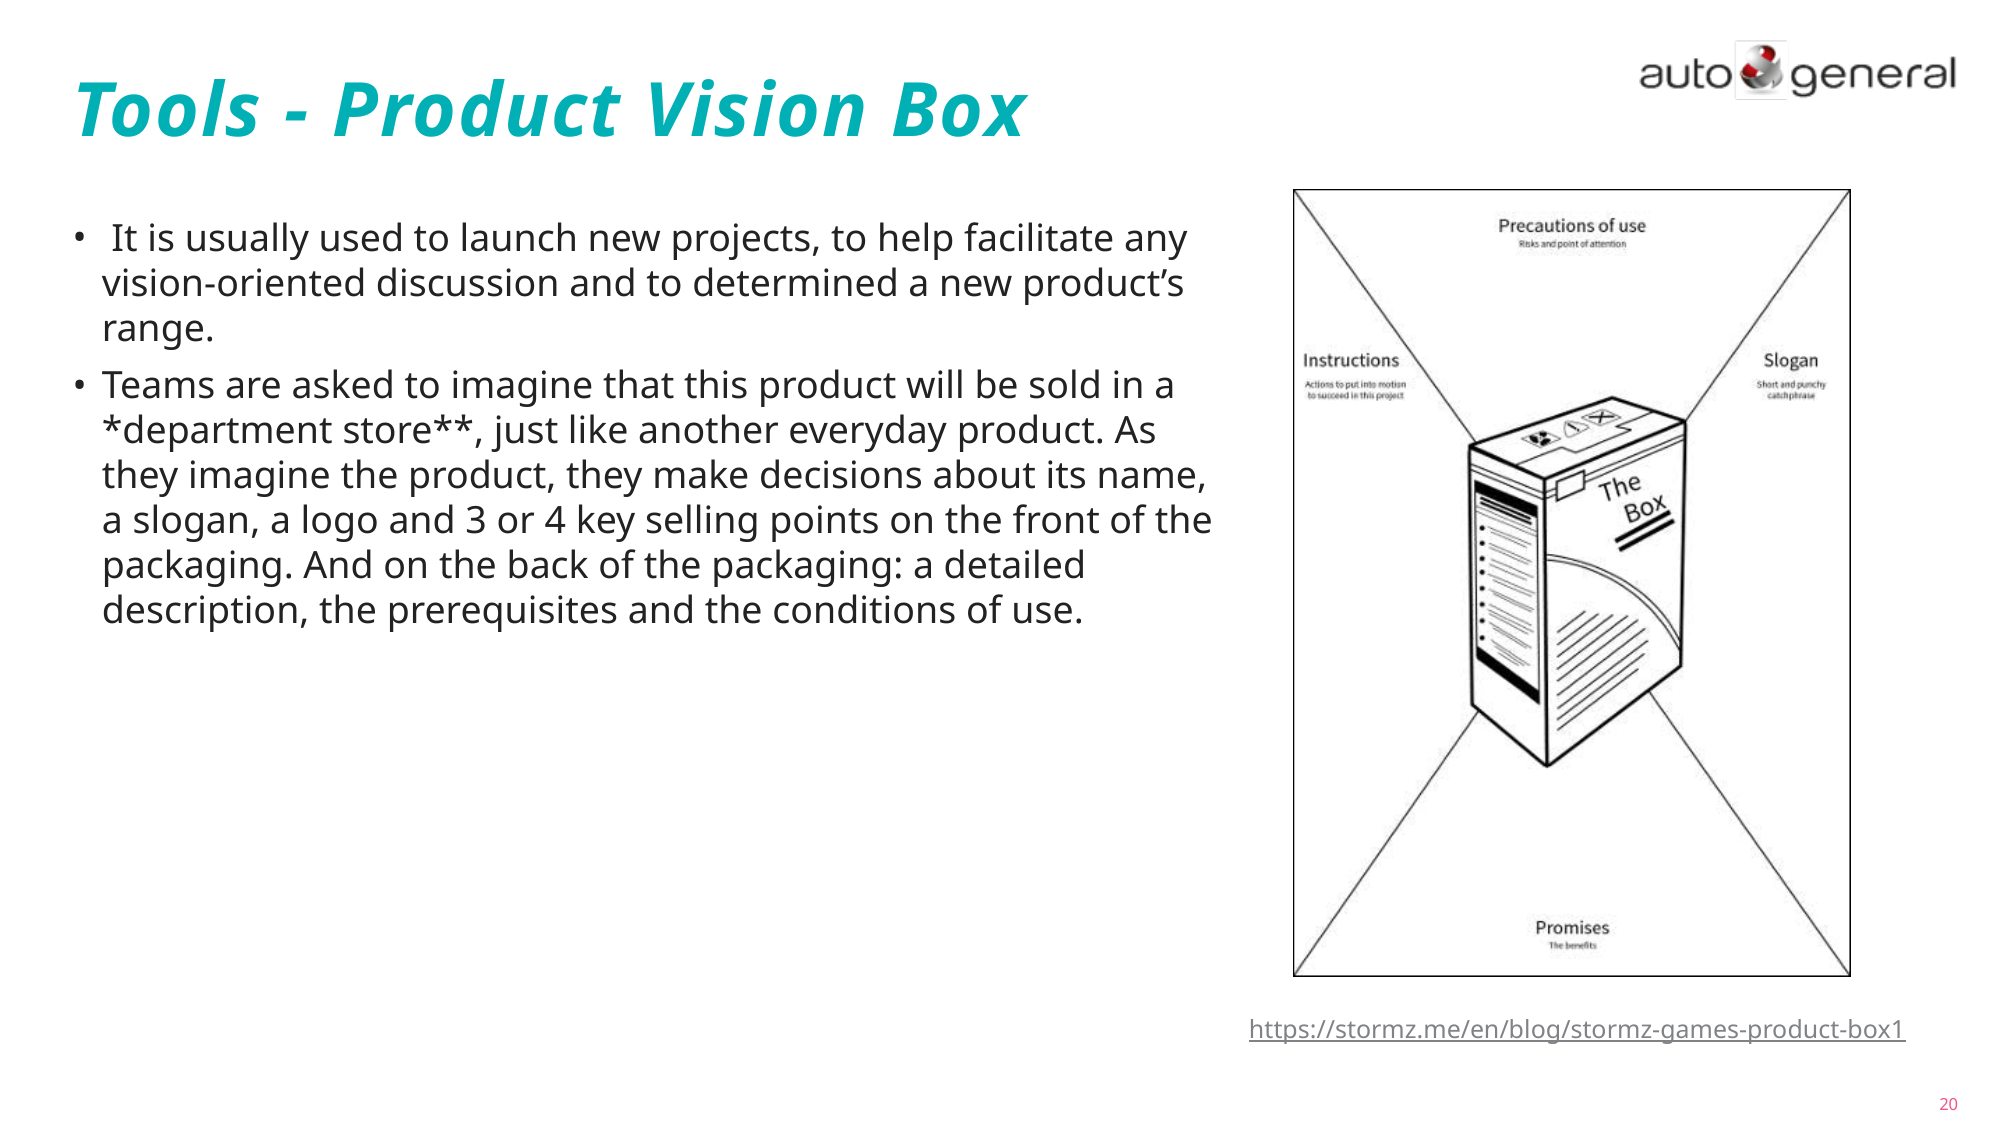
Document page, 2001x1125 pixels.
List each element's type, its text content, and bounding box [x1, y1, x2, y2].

text_box https://stormz.me/en/blog/stormz-games-product-box1 [927, 1005, 1928, 1055]
picture [1596, 8, 2000, 133]
picture [1293, 189, 1851, 977]
list It is usually used to launch new projects, to help facilitate any vision-oriented discussion and to determined a new product’s range. Teams are asked to imagine that this product will be sold in a *department store**, just like another everyday product. As they imagine the product, they make decisions about its name, a slogan, a logo and 3 or 4 key selling points on the front of the packaging. And on the back of the packaging: a detailed description, the prerequisites and the conditions of use. [72, 213, 1235, 962]
title Tools - Product Vision Box [72, 67, 1618, 159]
